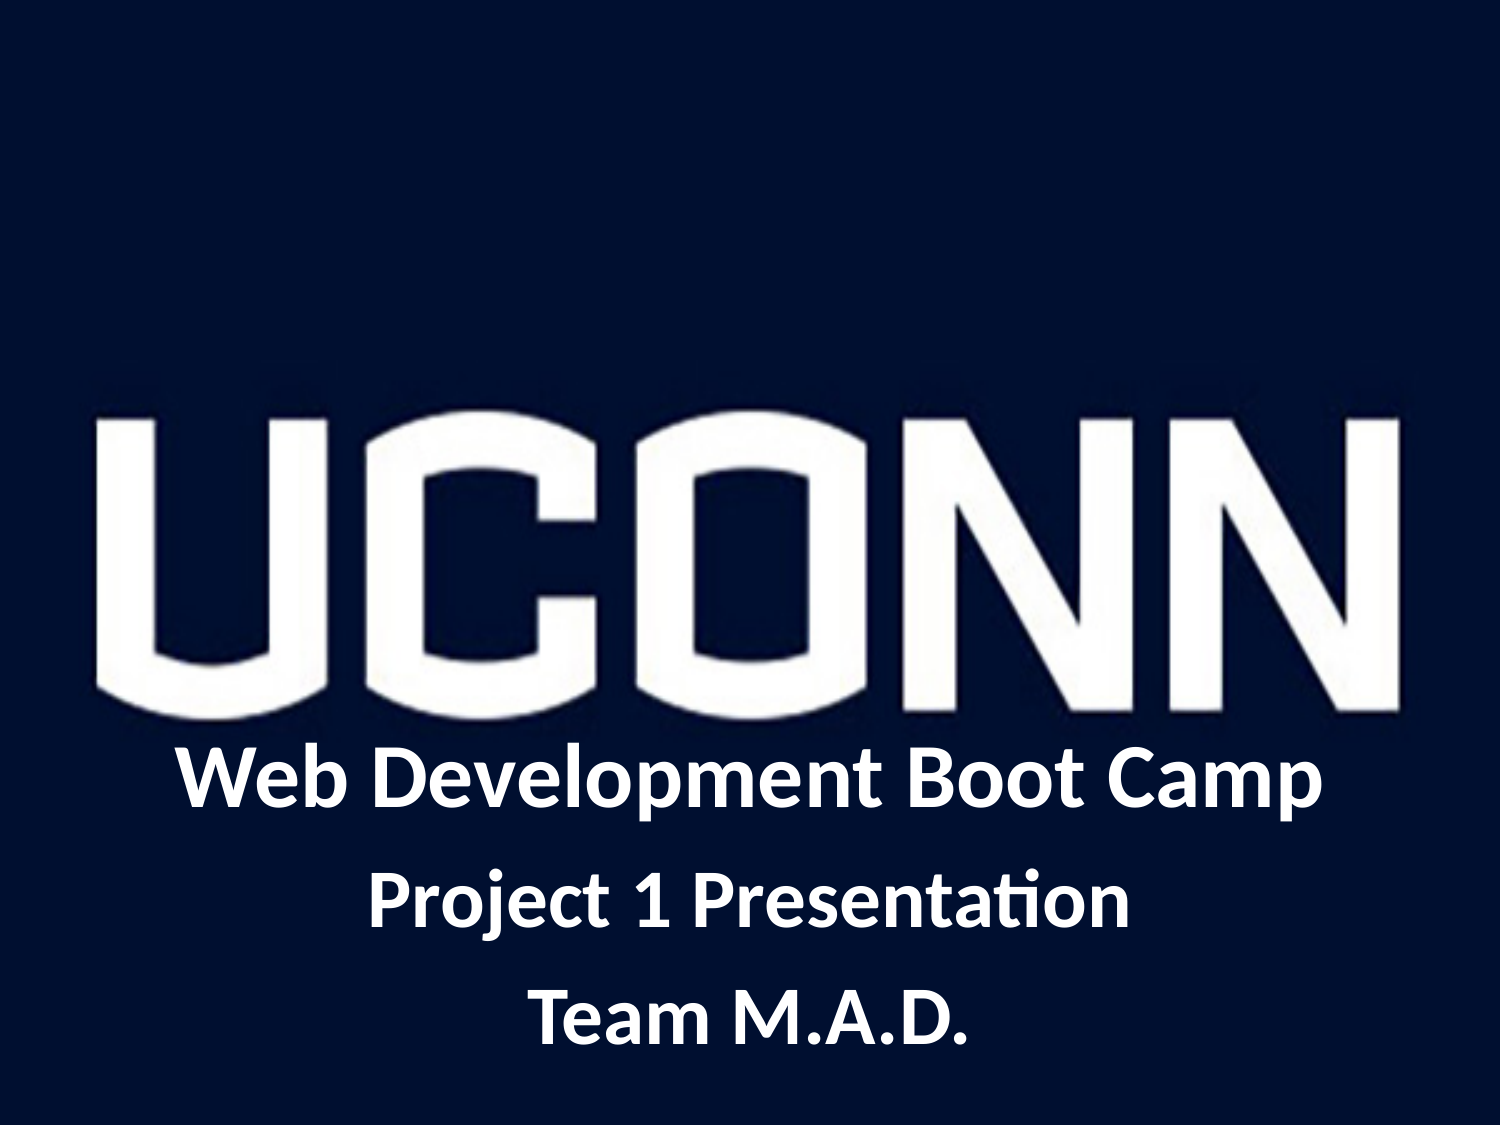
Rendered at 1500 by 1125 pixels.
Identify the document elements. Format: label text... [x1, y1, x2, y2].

title Web Development Boot Camp [112, 650, 1388, 892]
picture [0, 0, 1500, 1125]
subtitle Project 1 Presentation Team M.A.D. [225, 837, 1275, 1125]
